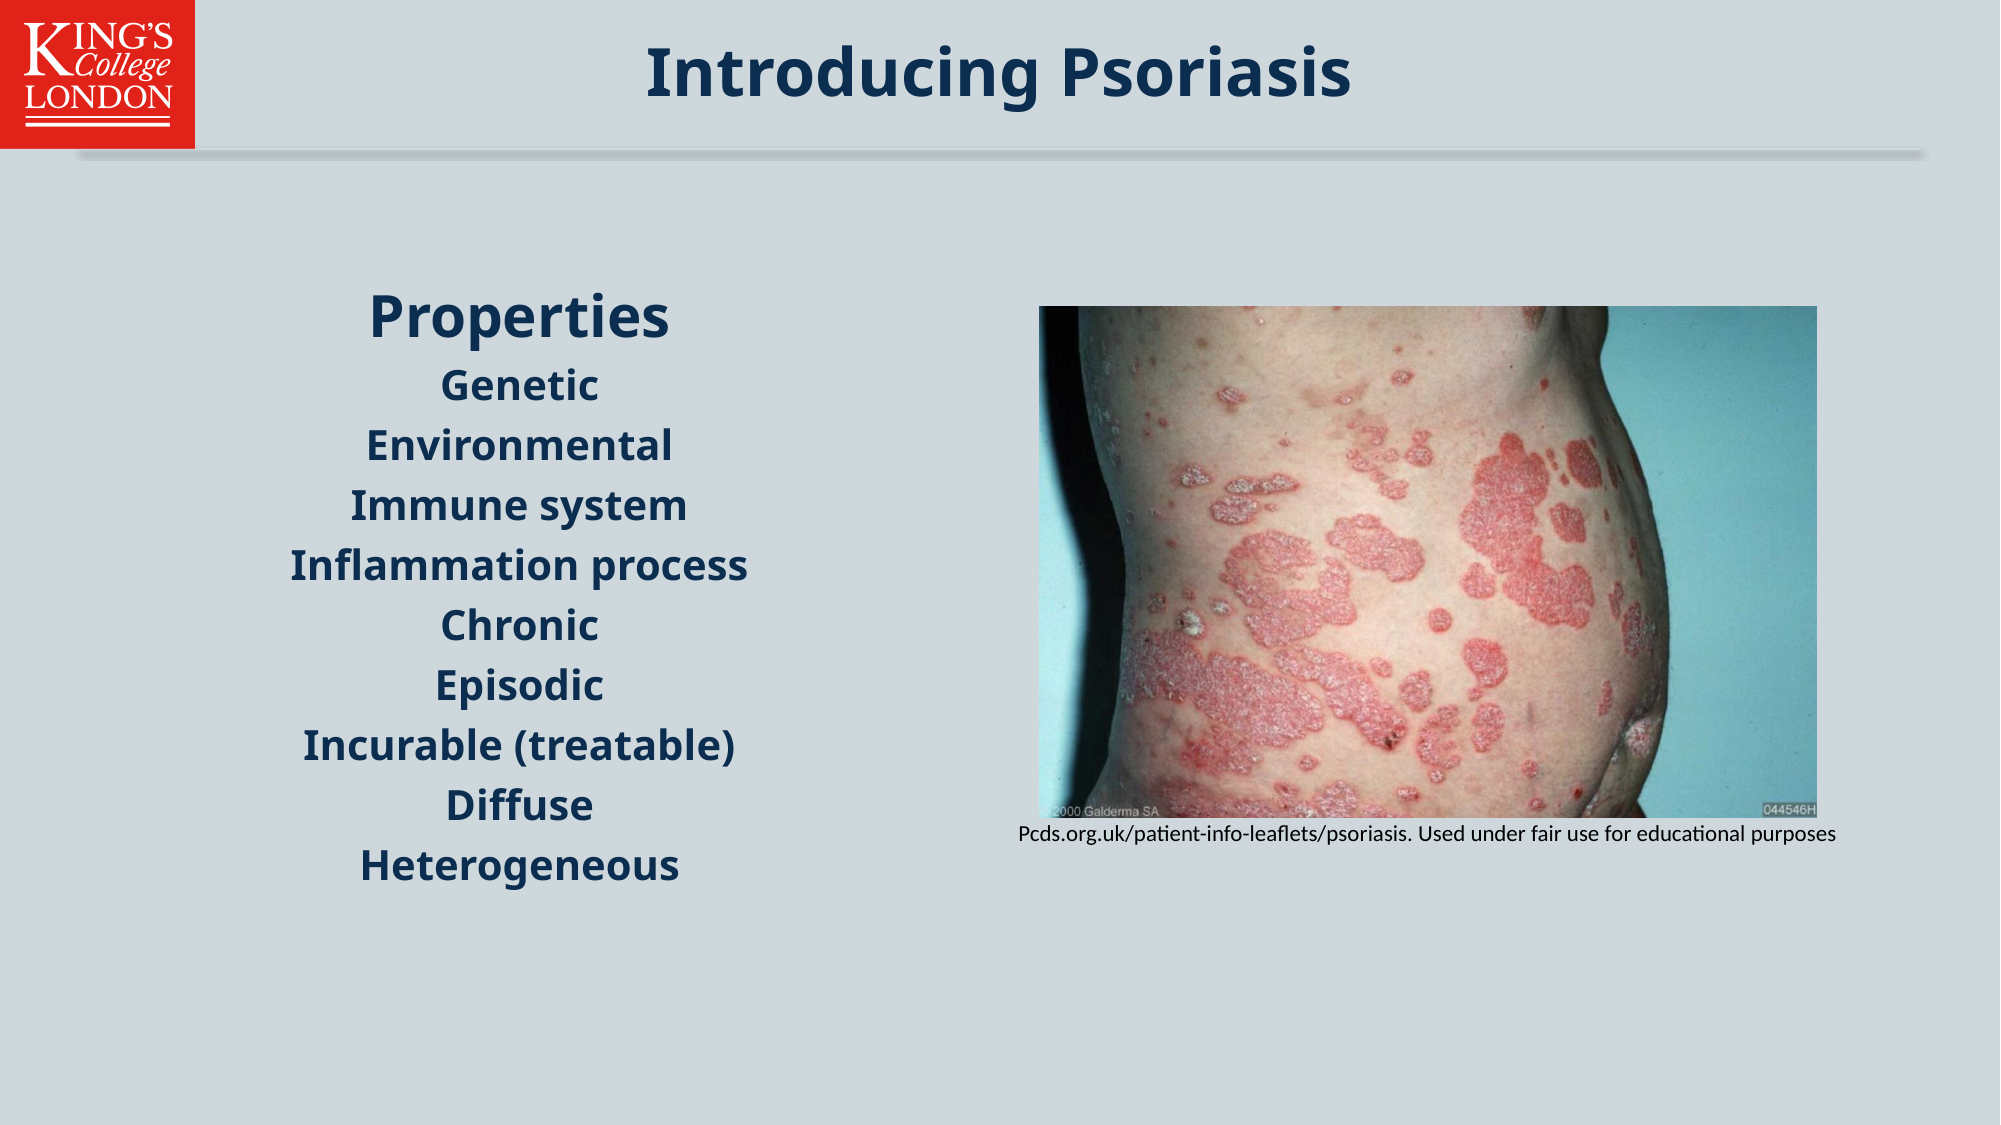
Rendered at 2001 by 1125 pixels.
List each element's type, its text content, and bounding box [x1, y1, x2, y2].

picture [0, 0, 195, 150]
text_box Pcds.org.uk/patient-info-leaflets/psoriasis. Used under fair use for educational purposes [1013, 818, 1843, 846]
title Introducing Psoriasis [199, 29, 1922, 148]
list Properties Genetic Environmental Immune system Inflammation process Chronic Episodic Incurable (treatable) Diffuse Heterogeneous [78, 178, 961, 976]
picture [1039, 306, 1817, 819]
